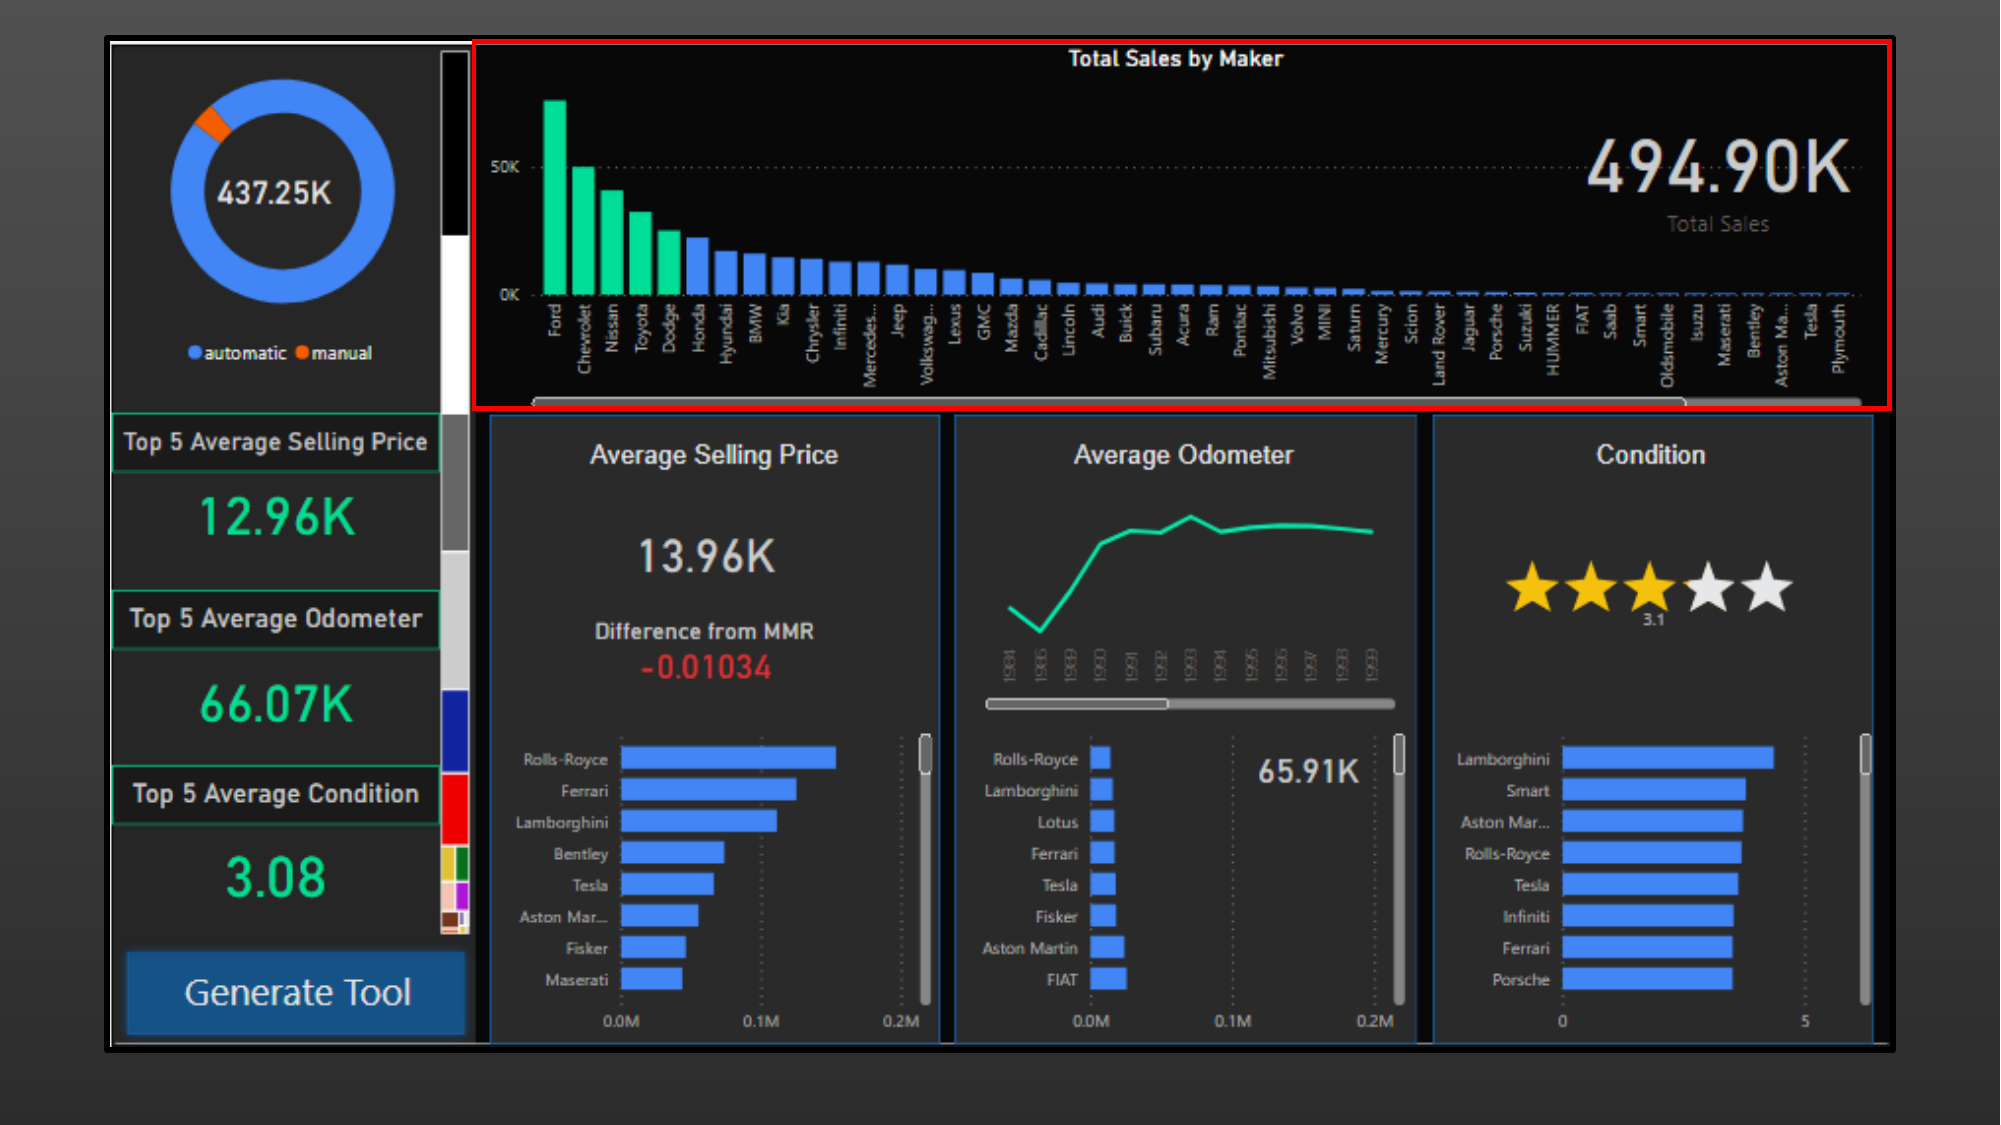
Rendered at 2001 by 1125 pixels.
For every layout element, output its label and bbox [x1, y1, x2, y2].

list [110, 41, 1890, 1048]
